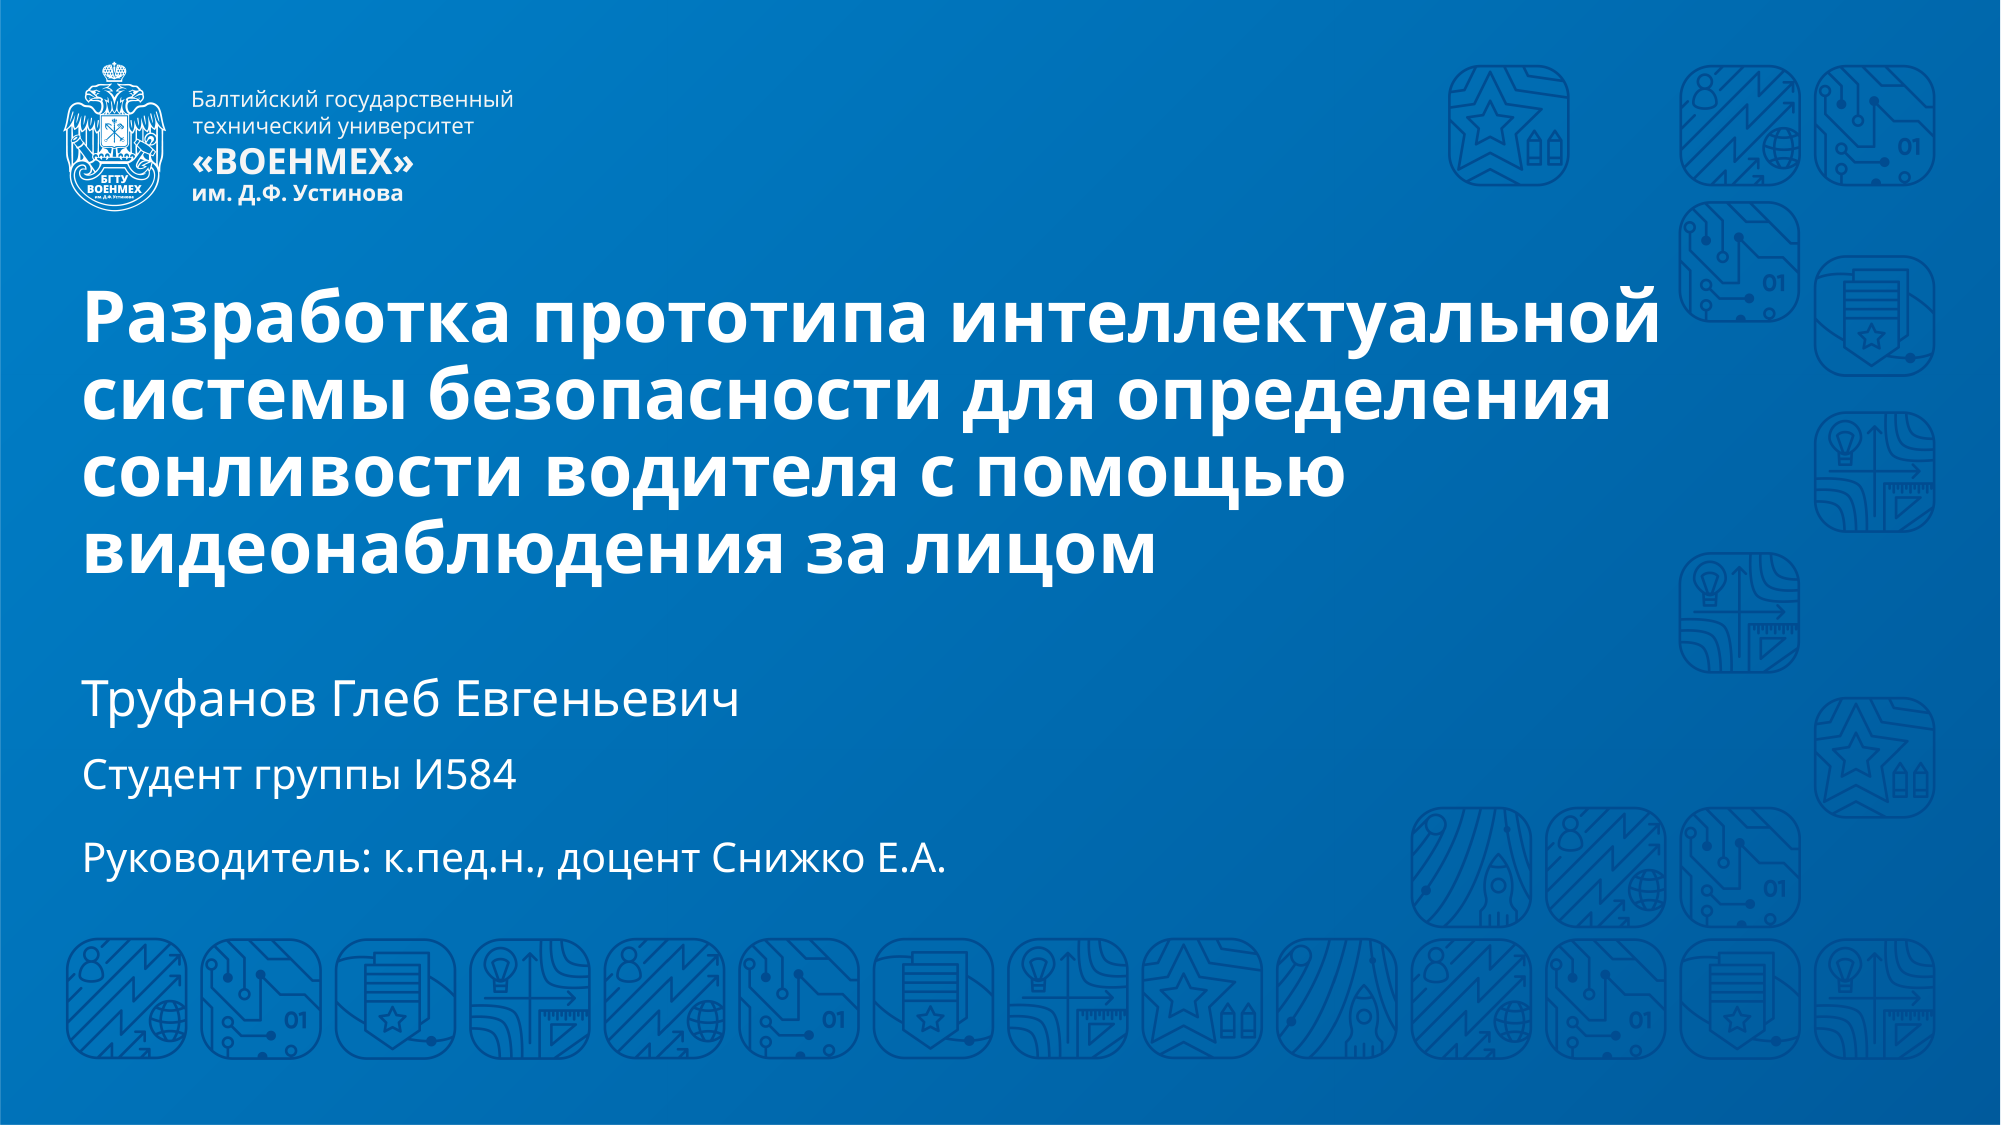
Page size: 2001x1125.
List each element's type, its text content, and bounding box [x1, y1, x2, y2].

title Разработка прототипа интеллектуальной системы безопасности для определения сонливости водителя с помощью видеонаблюдения за лицом [66, 258, 1684, 612]
text_box Руководитель: к.пед.н., доцент Снижко Е.А. [66, 829, 1121, 917]
picture [0, 0, 2001, 1125]
list Студент группы И584 [66, 746, 1097, 829]
subtitle Труфанов Глеб Евгеньевич [66, 658, 1097, 746]
